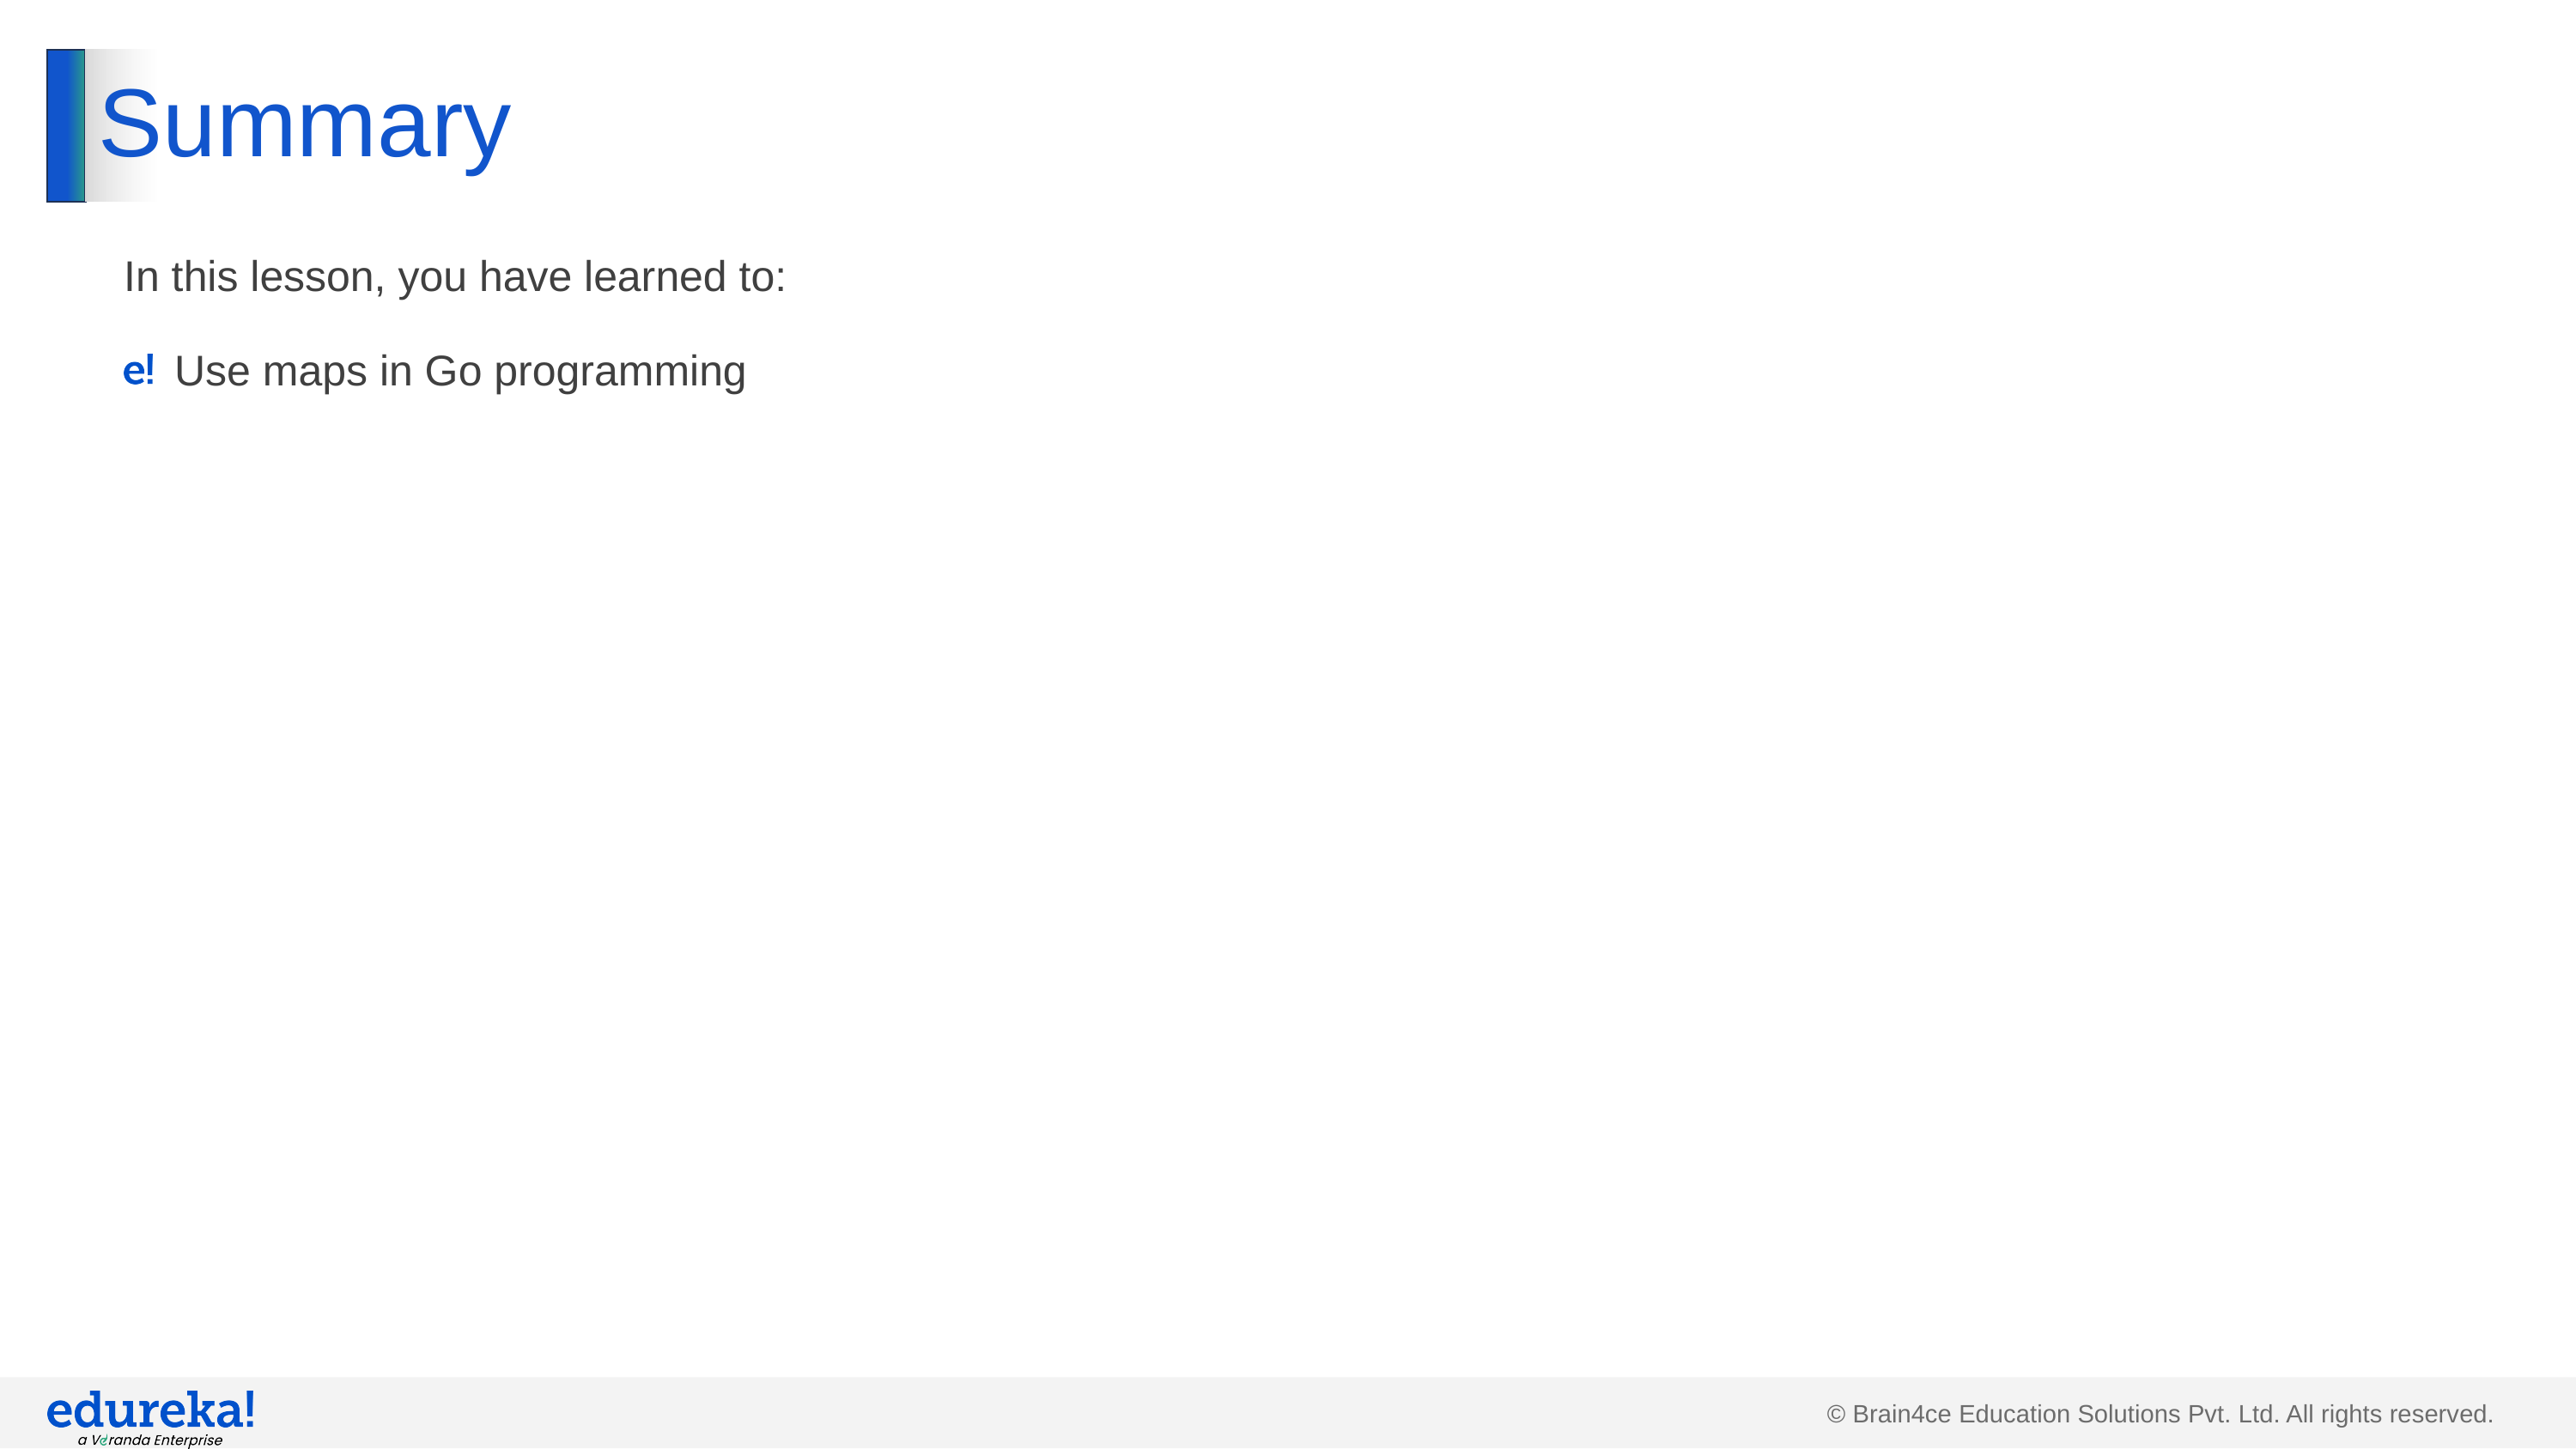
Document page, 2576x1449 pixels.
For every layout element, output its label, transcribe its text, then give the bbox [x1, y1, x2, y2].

list In this lesson, you have learned to: Use maps in Go programming [85, 242, 2491, 1332]
picture [124, 354, 153, 385]
picture [47, 1391, 253, 1449]
title Summary [85, 49, 2491, 202]
